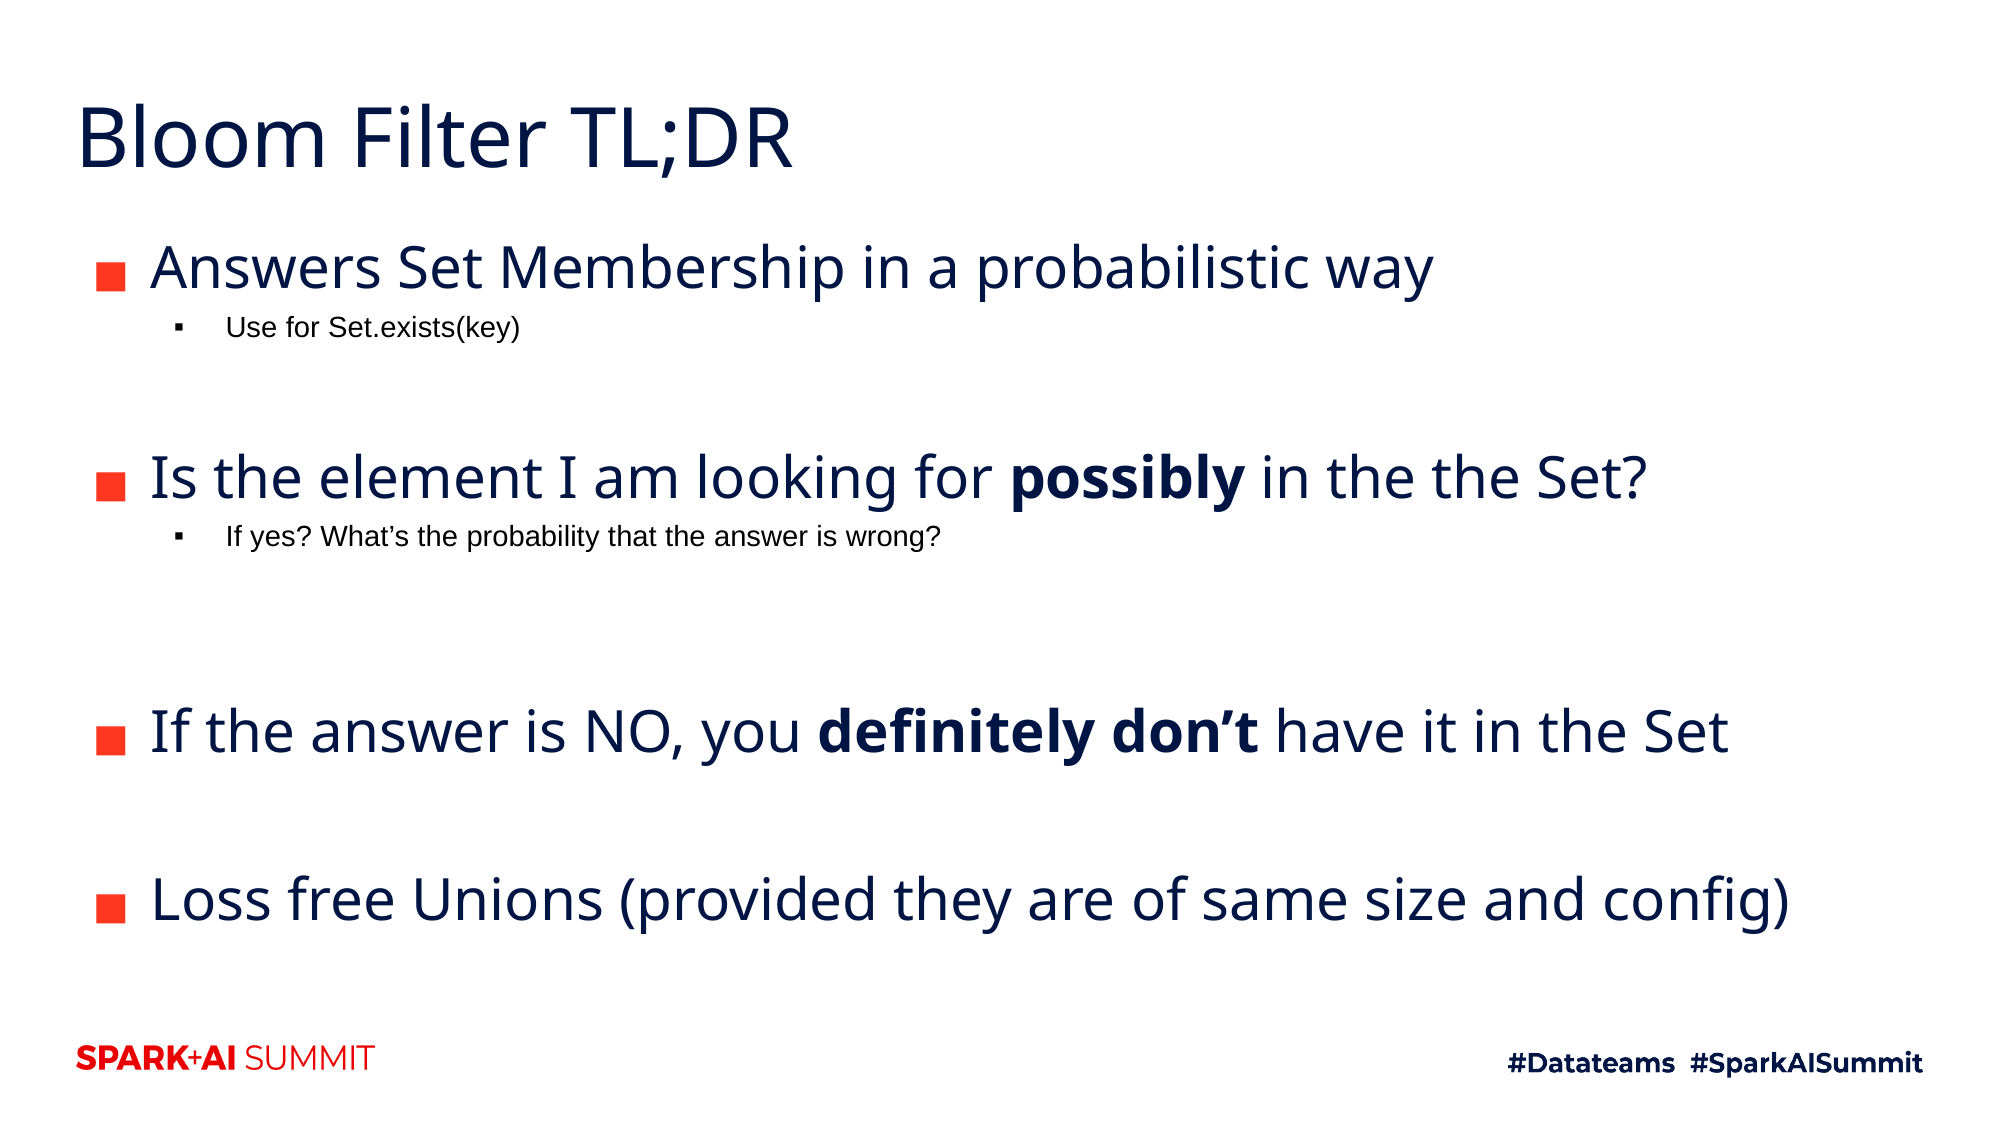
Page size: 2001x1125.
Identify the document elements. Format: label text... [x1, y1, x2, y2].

list Answers Set Membership in a probabilistic way Use for Set.exists(key) Is the element I am looking for possibly in the the Set? If yes? What’s the probability that the answer is wrong? If the answer is NO, you definitely don’t have it in the Set Loss free Unions (provided they are of same size and config) [75, 231, 1923, 894]
title Bloom Filter TL;DR [75, 30, 1923, 194]
picture [76, 1045, 375, 1070]
picture [1508, 1050, 1923, 1078]
